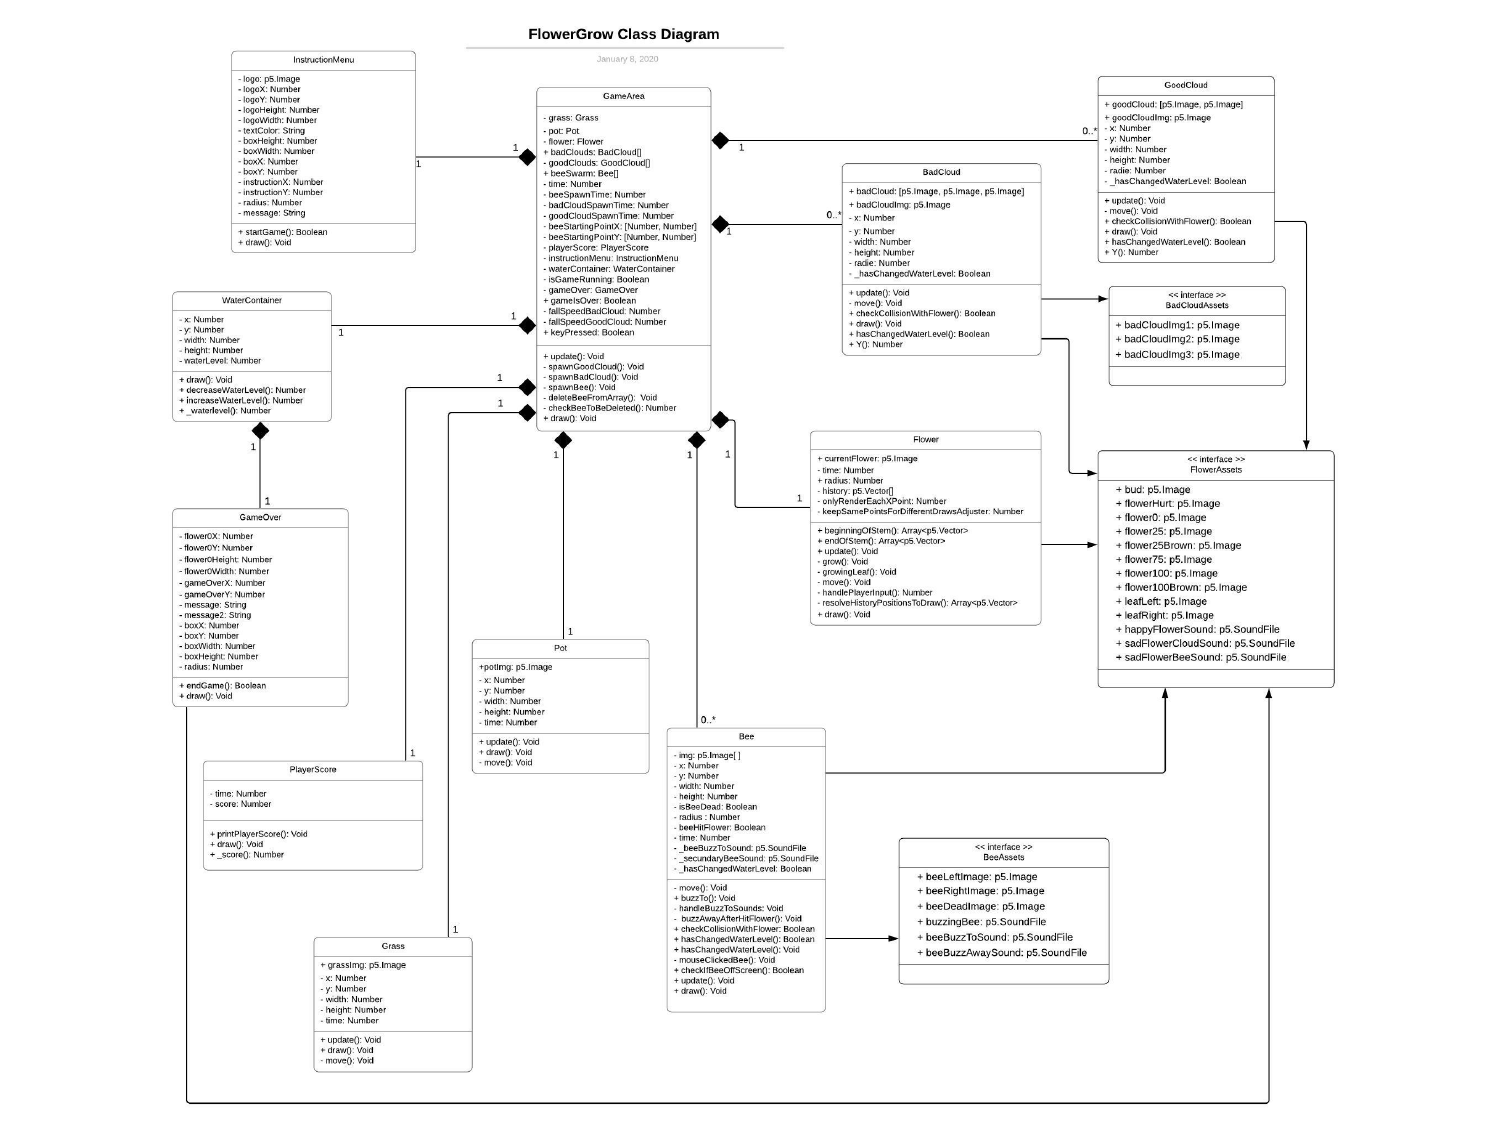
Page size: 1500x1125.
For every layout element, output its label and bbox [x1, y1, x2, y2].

picture [150, 0, 1356, 1125]
